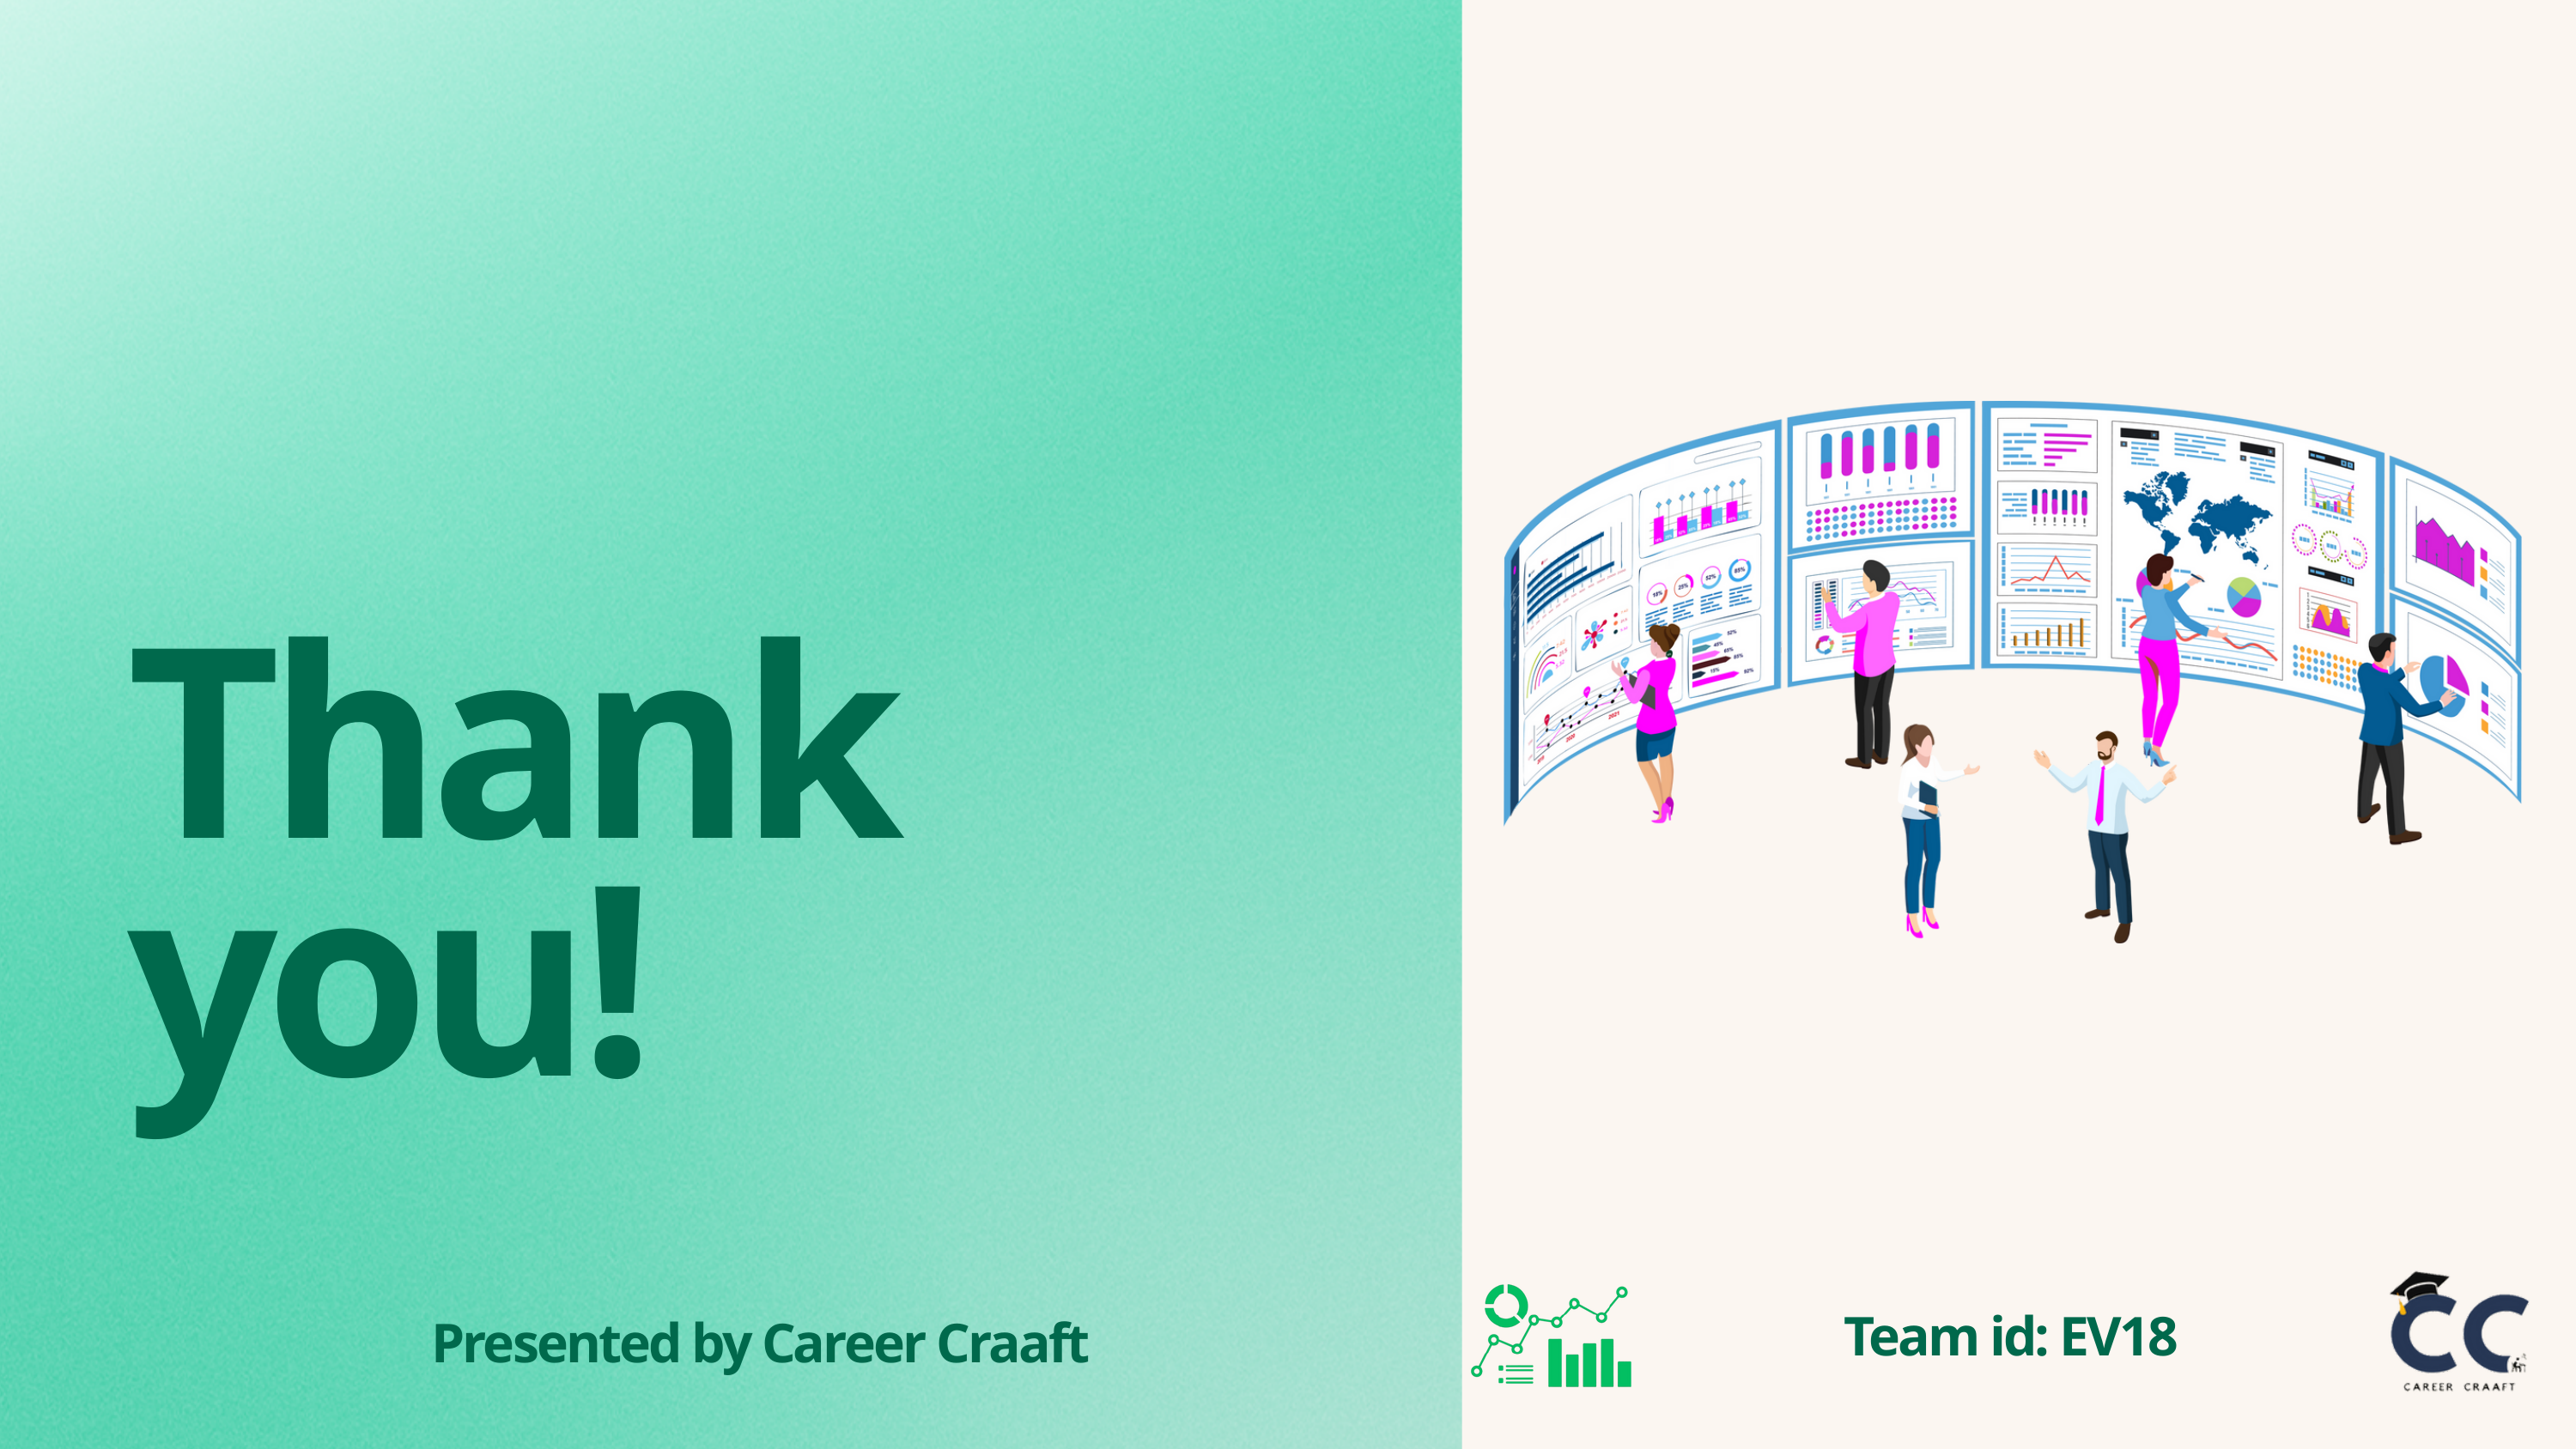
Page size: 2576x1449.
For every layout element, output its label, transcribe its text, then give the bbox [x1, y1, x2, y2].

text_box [2336, 1218, 2576, 1449]
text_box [1504, 401, 2522, 944]
text_box Presented by Career Craaft [431, 1325, 1126, 1374]
text_box [0, 0, 1462, 1449]
text_box [1461, 1276, 1647, 1392]
text_box Team id: EV18 [1844, 1318, 2182, 1367]
text_box Thank you! [127, 652, 1418, 1130]
